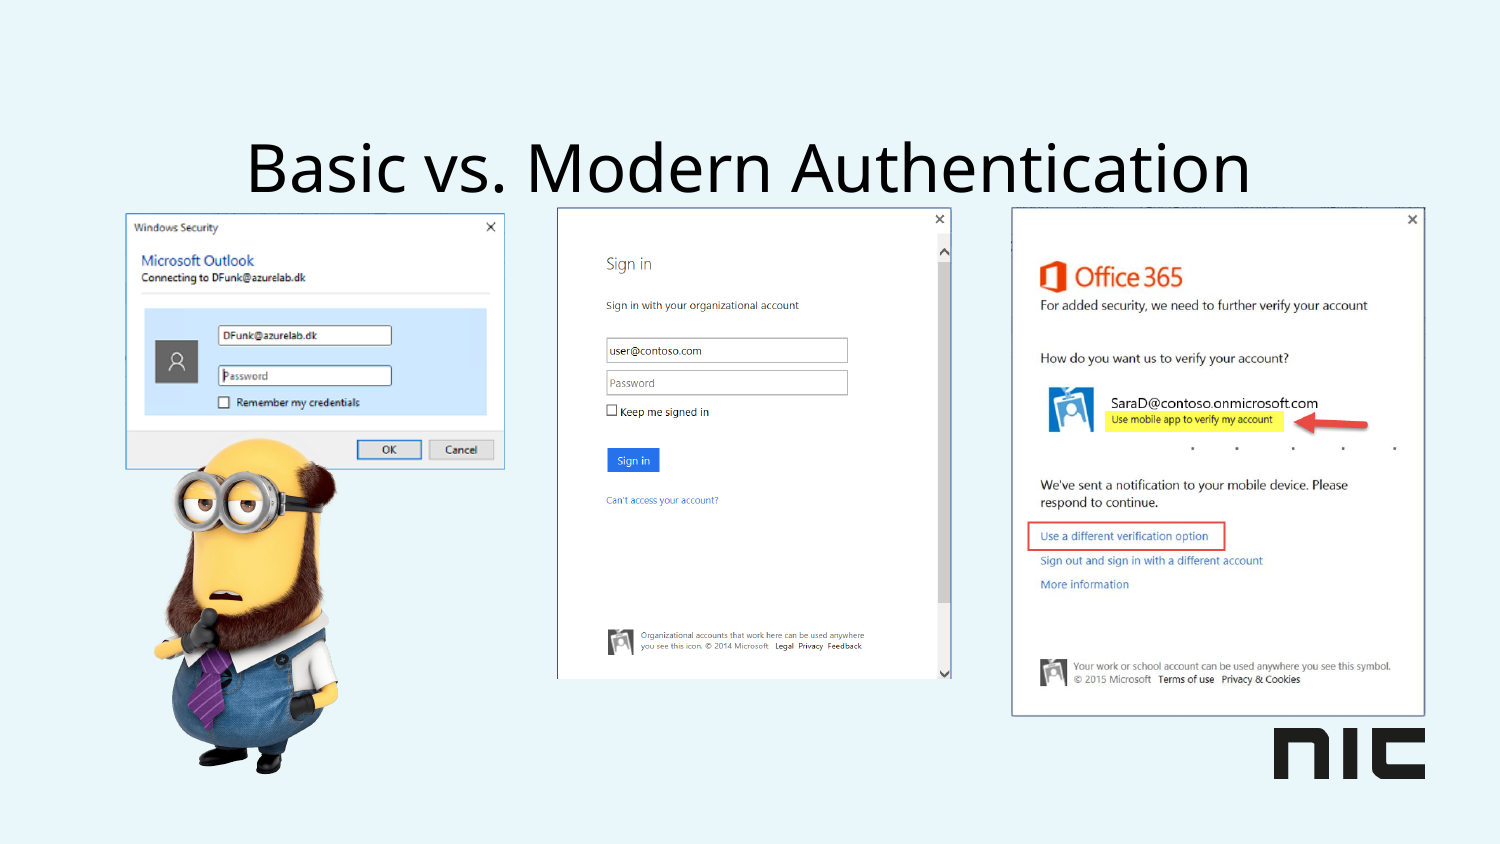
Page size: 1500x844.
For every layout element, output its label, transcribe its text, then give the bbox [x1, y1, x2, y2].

title Basic vs. Modern Authentication [75, 91, 1425, 242]
picture [0, 0, 1500, 844]
